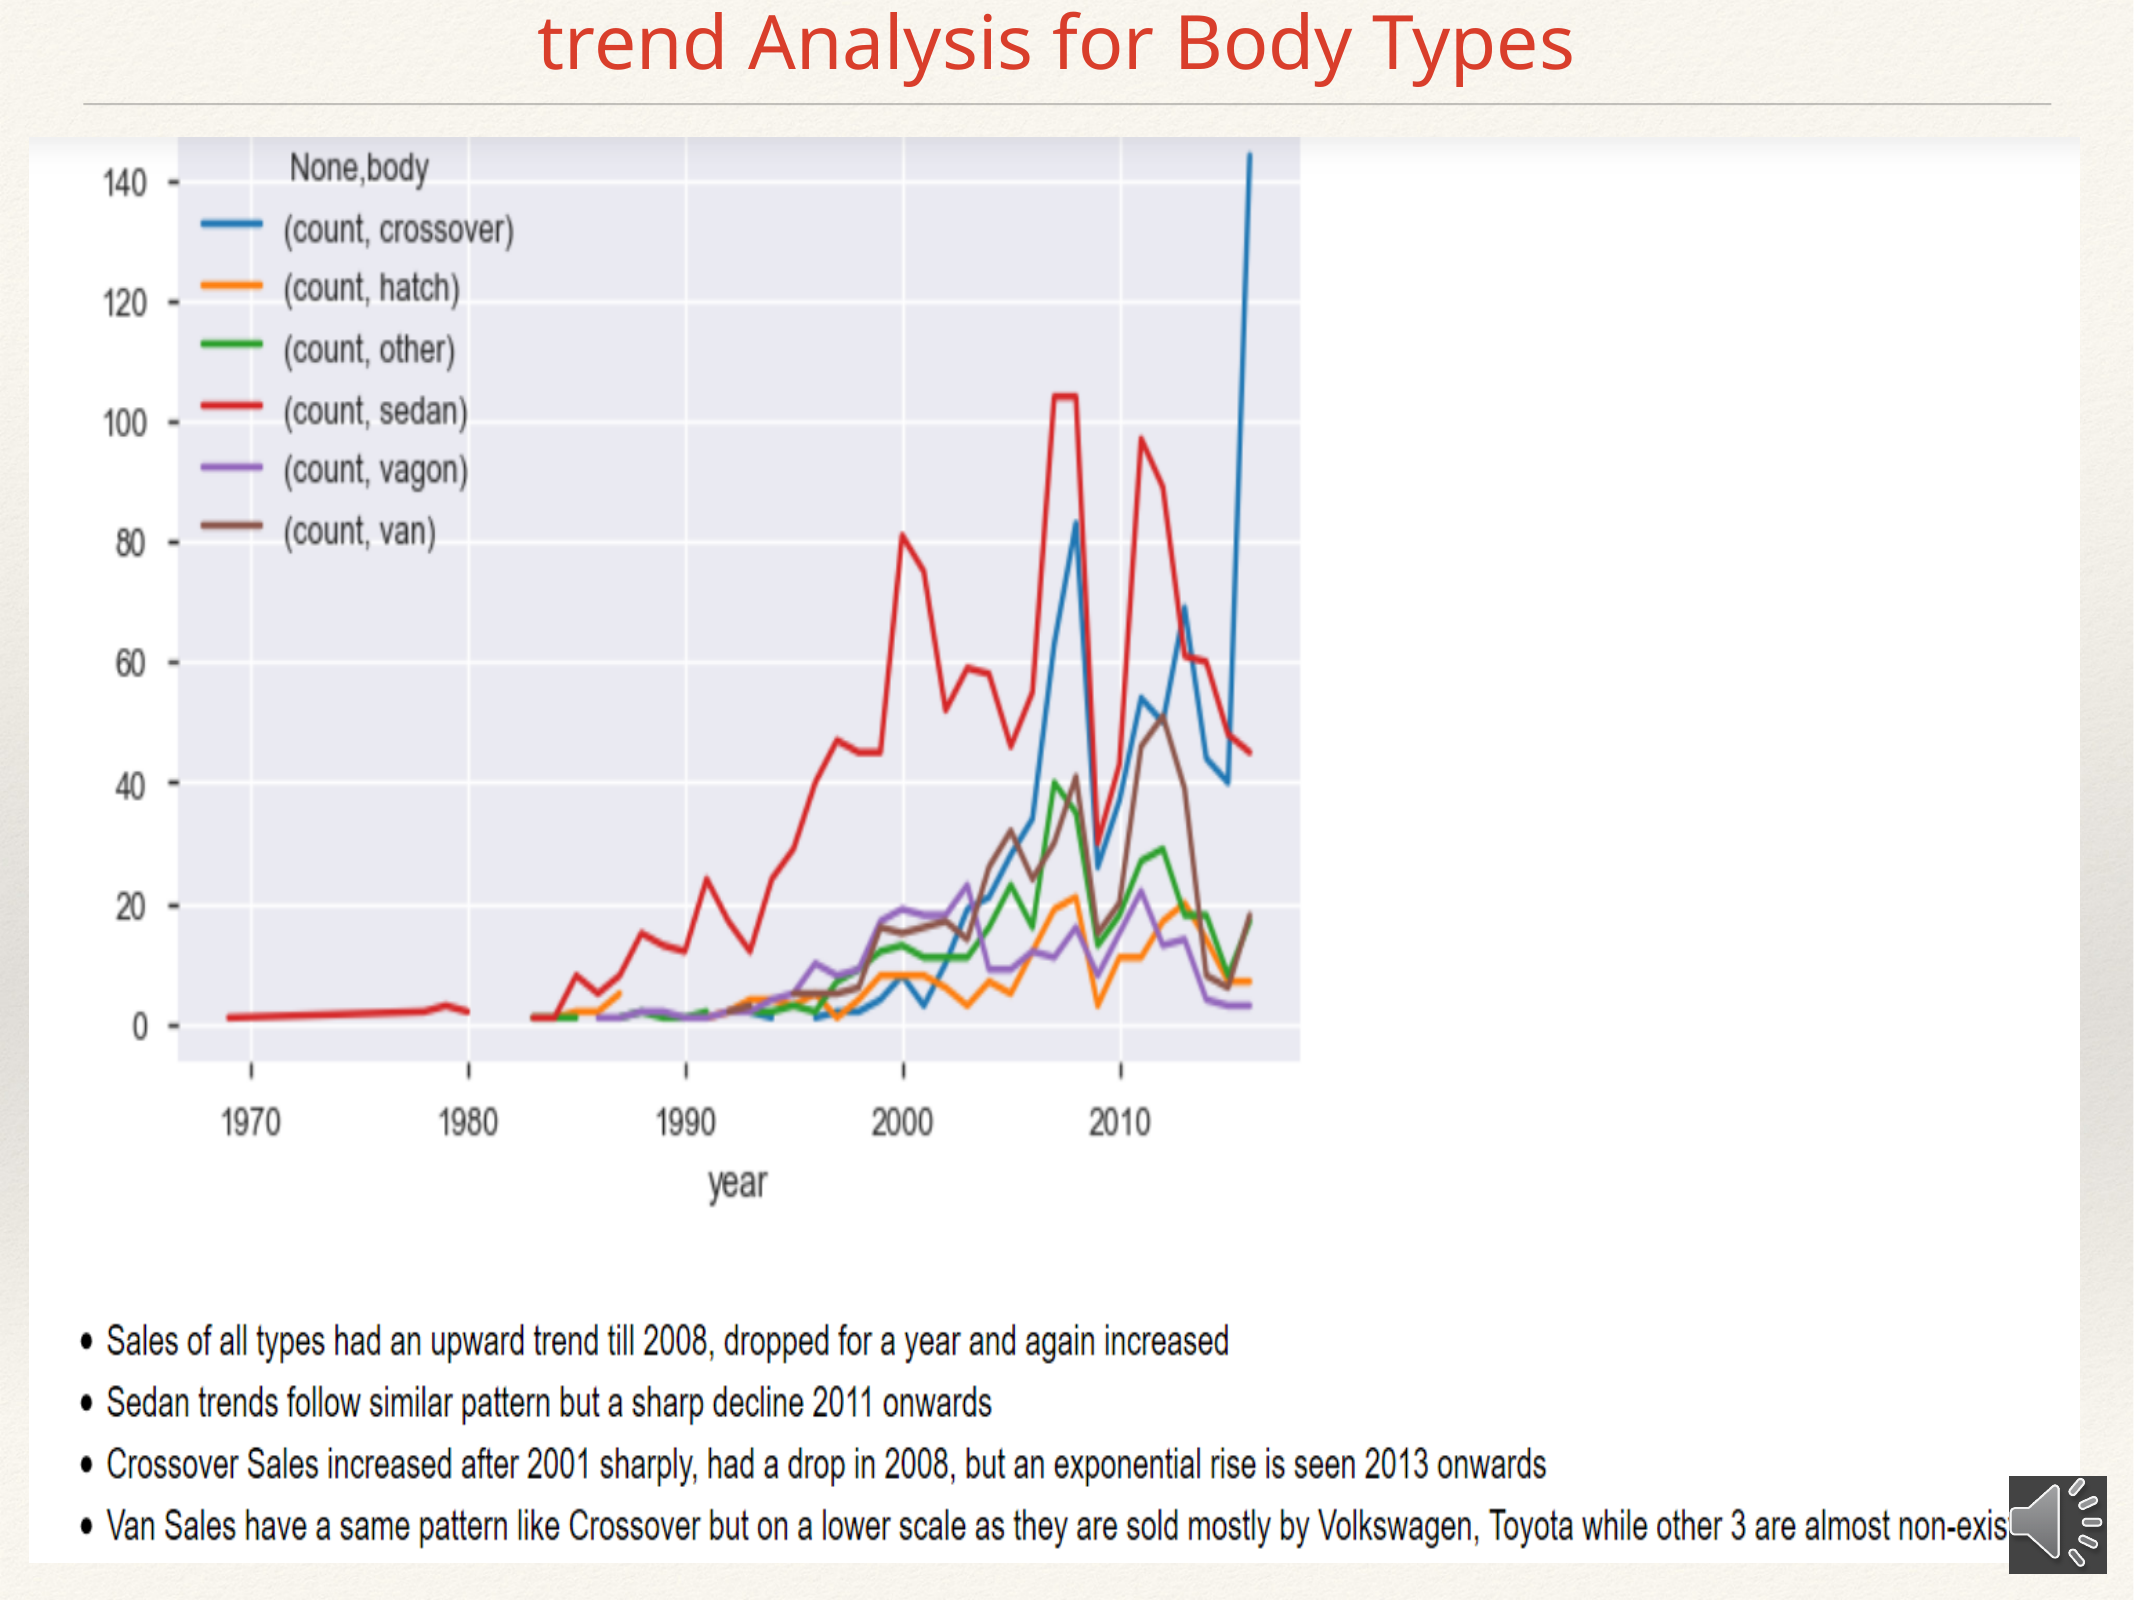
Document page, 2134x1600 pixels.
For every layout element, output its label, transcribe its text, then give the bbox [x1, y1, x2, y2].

title trend Analysis for Body Types [82, 36, 2051, 137]
picture [0, 0, 2134, 1600]
